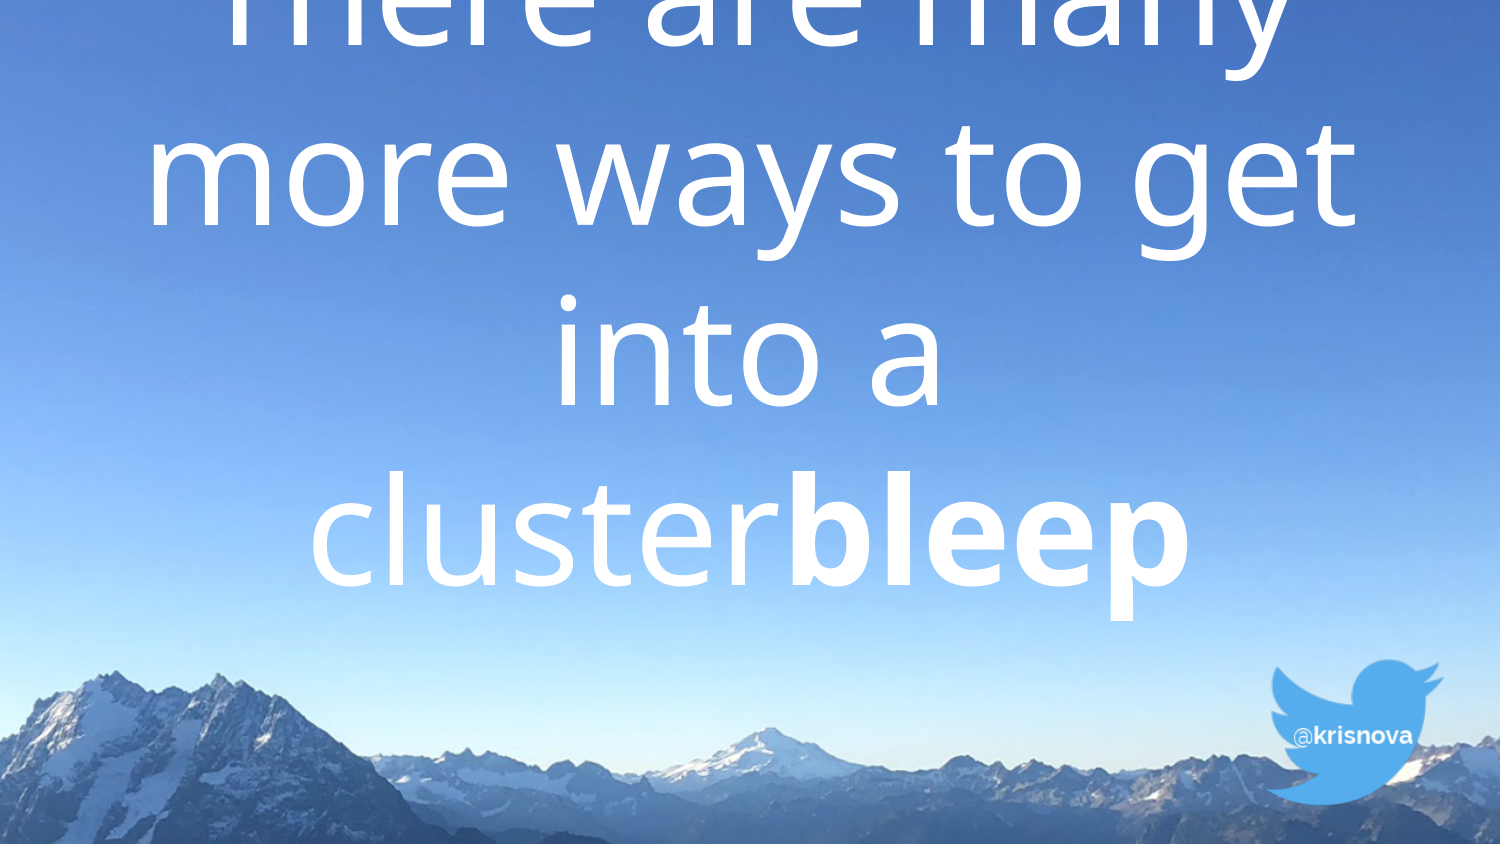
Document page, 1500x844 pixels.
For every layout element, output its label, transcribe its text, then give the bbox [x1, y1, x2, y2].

title There are many more ways to get into a clusterbleep [83, 260, 1417, 631]
picture [0, 0, 1500, 844]
